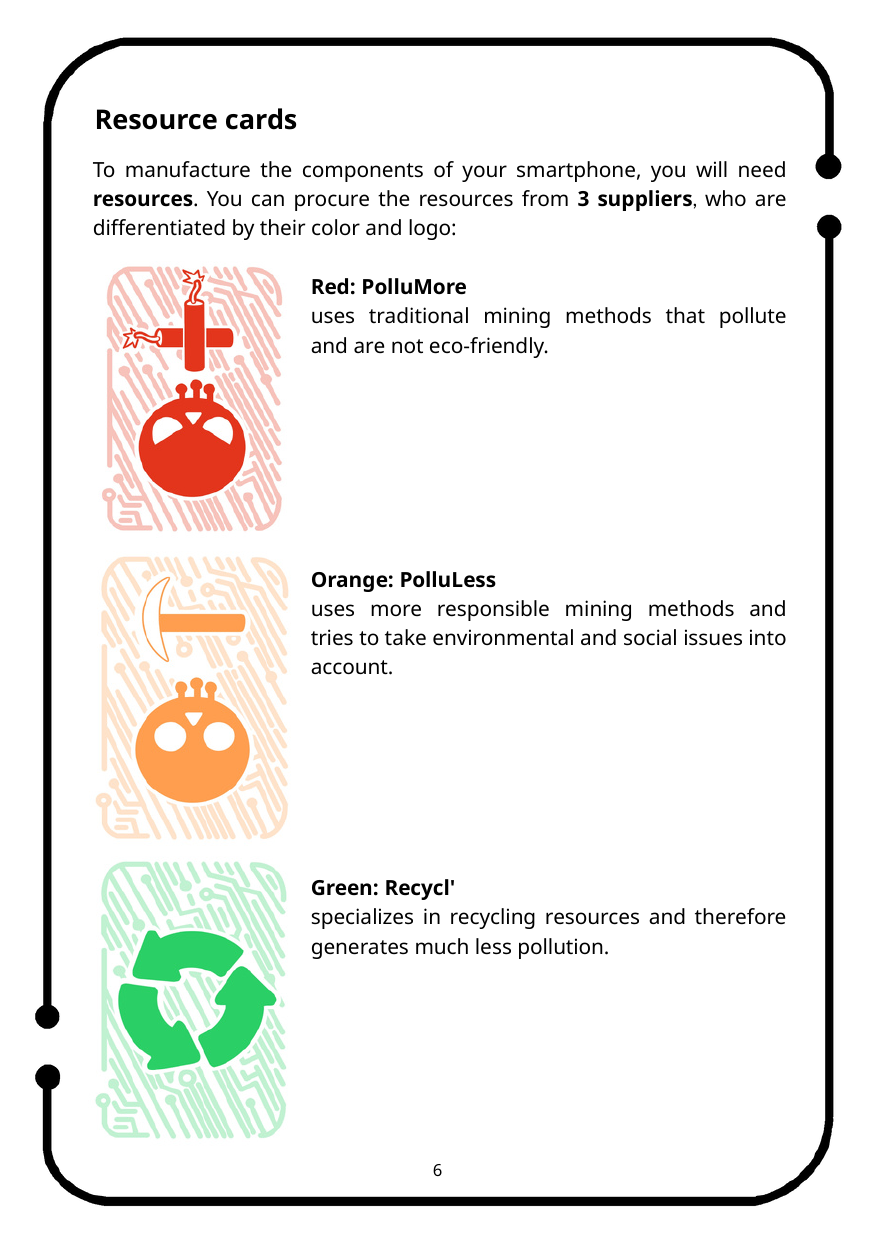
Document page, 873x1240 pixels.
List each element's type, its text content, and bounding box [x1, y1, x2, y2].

text_box [91, 254, 294, 544]
text_box [86, 546, 297, 850]
text_box [0, 15, 873, 1240]
text_box Resource cards [92, 97, 300, 136]
text_box [85, 852, 298, 1148]
text_box Orange: PolluLess uses more responsible mining methods and tries to take environmental and social issues into account. [310, 562, 787, 708]
text_box Green: Recycl' specializes in recycling resources and therefore generates much less pollution. [310, 870, 787, 959]
text_box 6 [432, 1155, 442, 1180]
text_box To manufacture the components of your smartphone, you will need resources. You can procure the resources from 3 suppliers, who are differentiated by their color and logo: [92, 152, 787, 240]
text_box Red: PolluMore uses traditional mining methods that pollute and are not eco-friendly. [310, 269, 787, 358]
